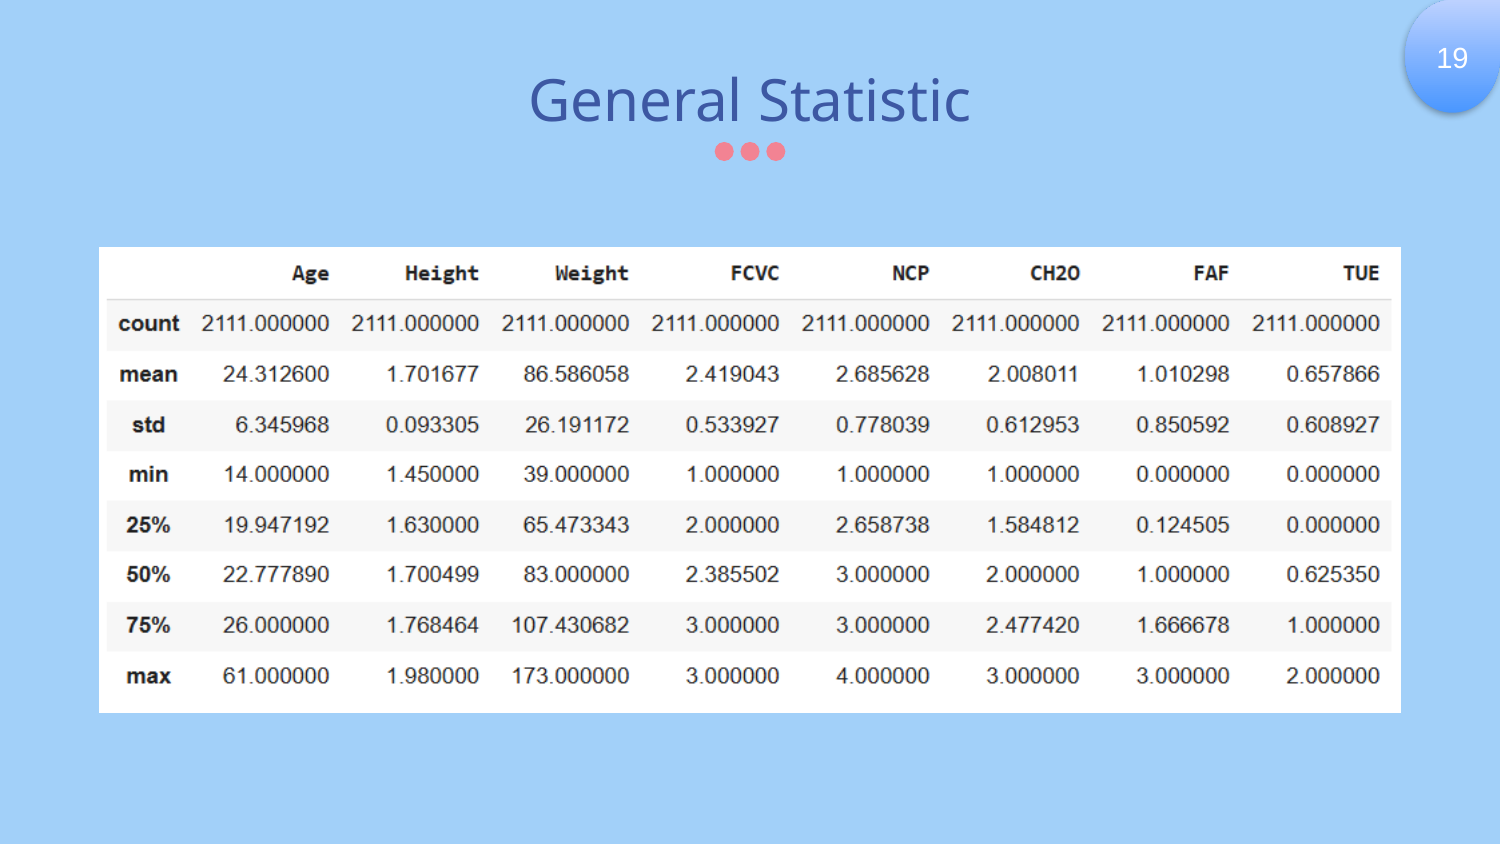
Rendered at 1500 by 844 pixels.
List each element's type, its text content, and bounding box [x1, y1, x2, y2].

picture [98, 246, 1401, 714]
title General Statistic [0, 48, 1500, 142]
text_box 19 [1405, 0, 1500, 113]
